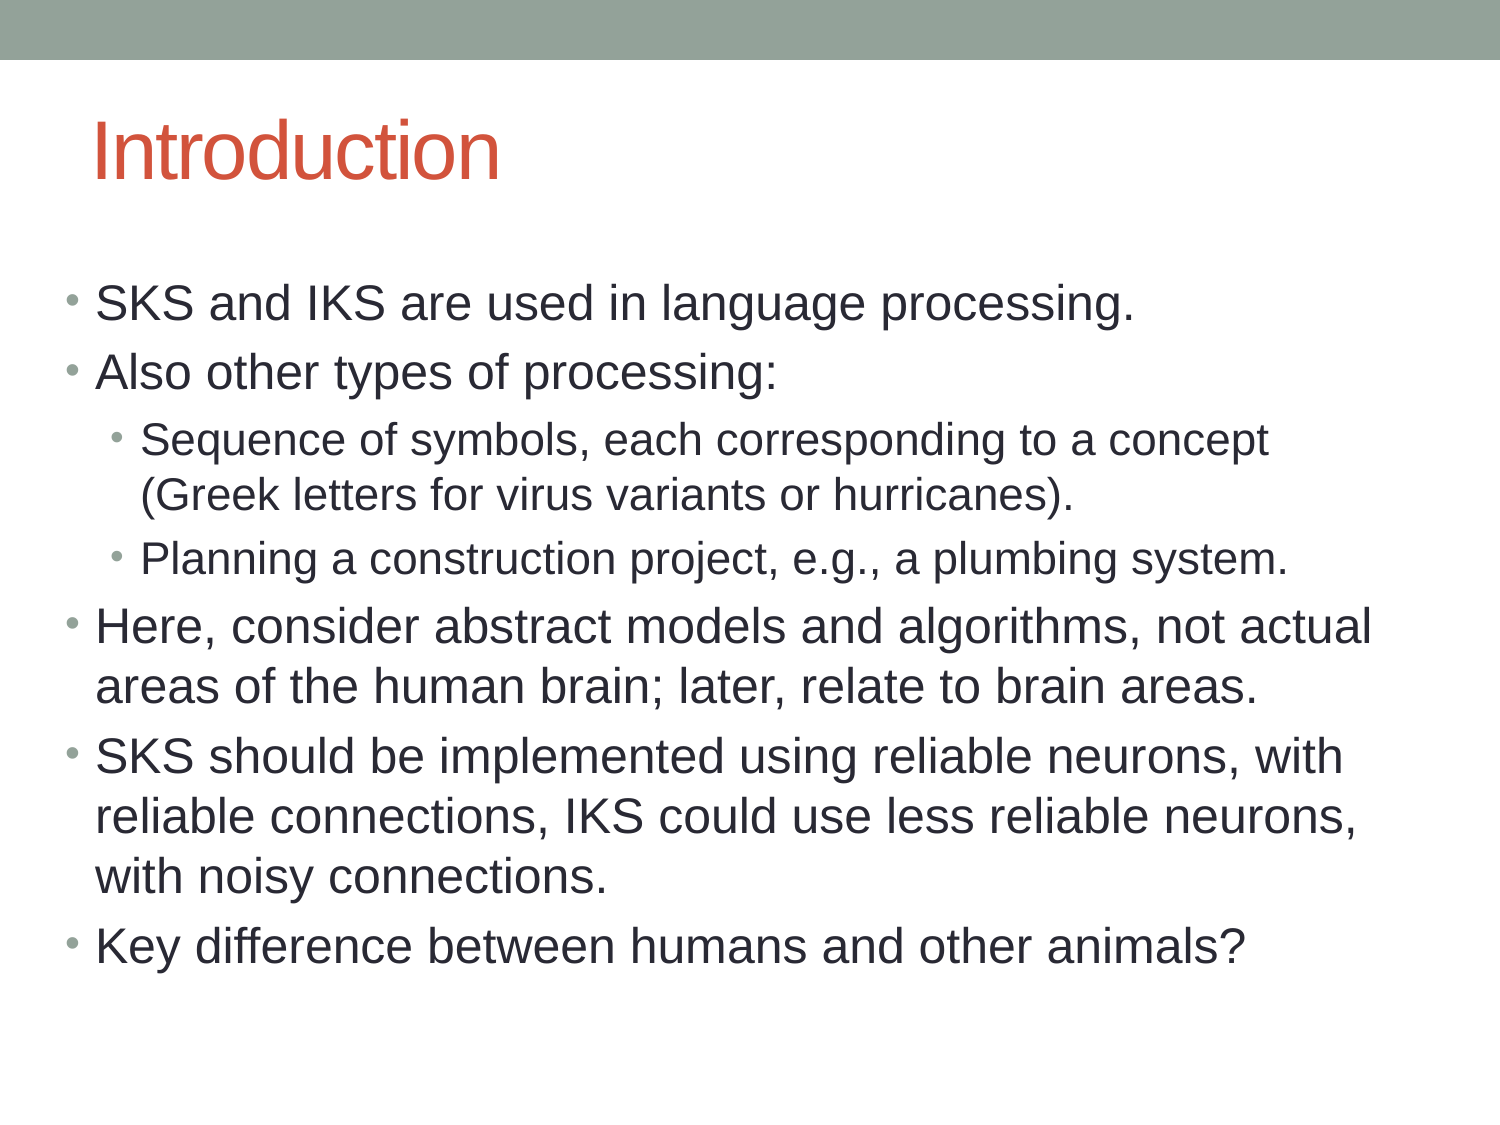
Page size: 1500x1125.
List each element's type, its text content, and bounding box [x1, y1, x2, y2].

title Introduction [75, 64, 1425, 228]
list SKS and IKS are used in language processing. Also other types of processing: Sequence of symbols, each corresponding to a concept (Greek letters for virus variants or hurricanes). Planning a construction project, e.g., a plumbing system. Here, consider abstract models and algorithms, not actual areas of the human brain; later, relate to brain areas. SKS should be implemented using reliable neurons, with reliable connections, IKS could use less reliable neurons, with noisy connections. Key difference between humans and other animals? [50, 262, 1438, 1063]
